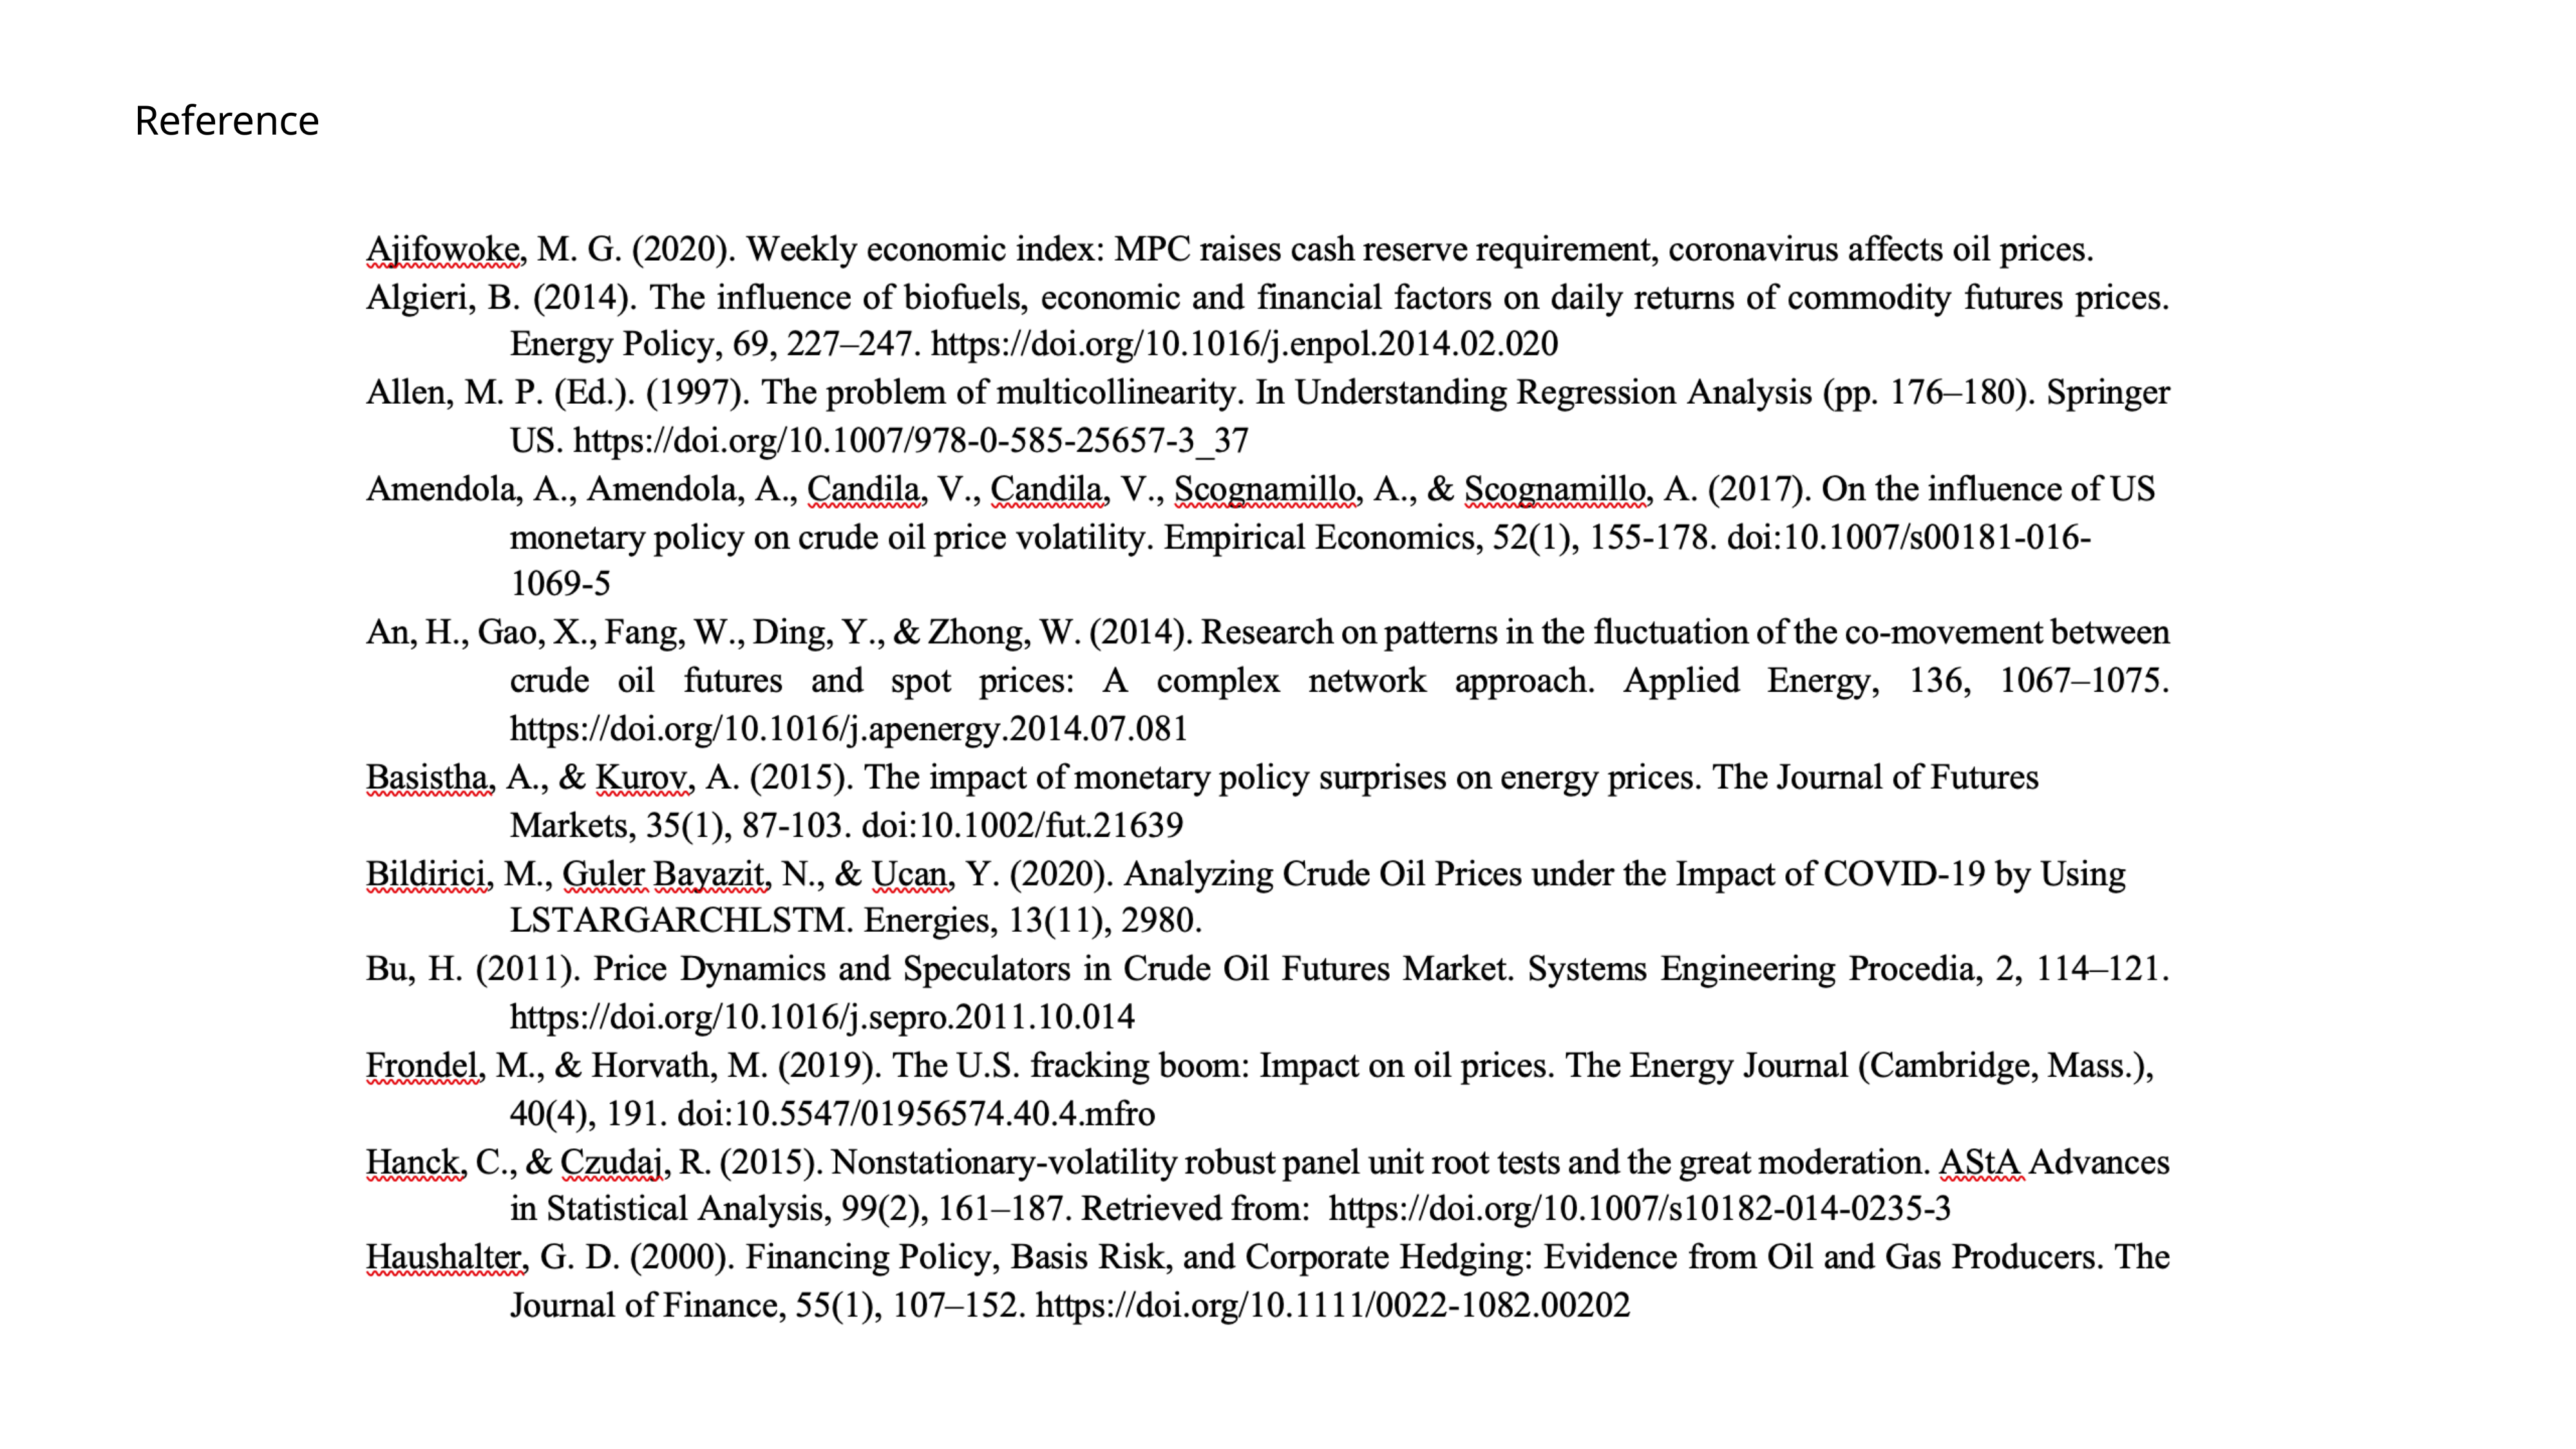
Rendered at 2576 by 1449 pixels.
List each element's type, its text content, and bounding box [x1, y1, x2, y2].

picture [279, 218, 2297, 1335]
text_box Reference [128, 89, 2447, 849]
